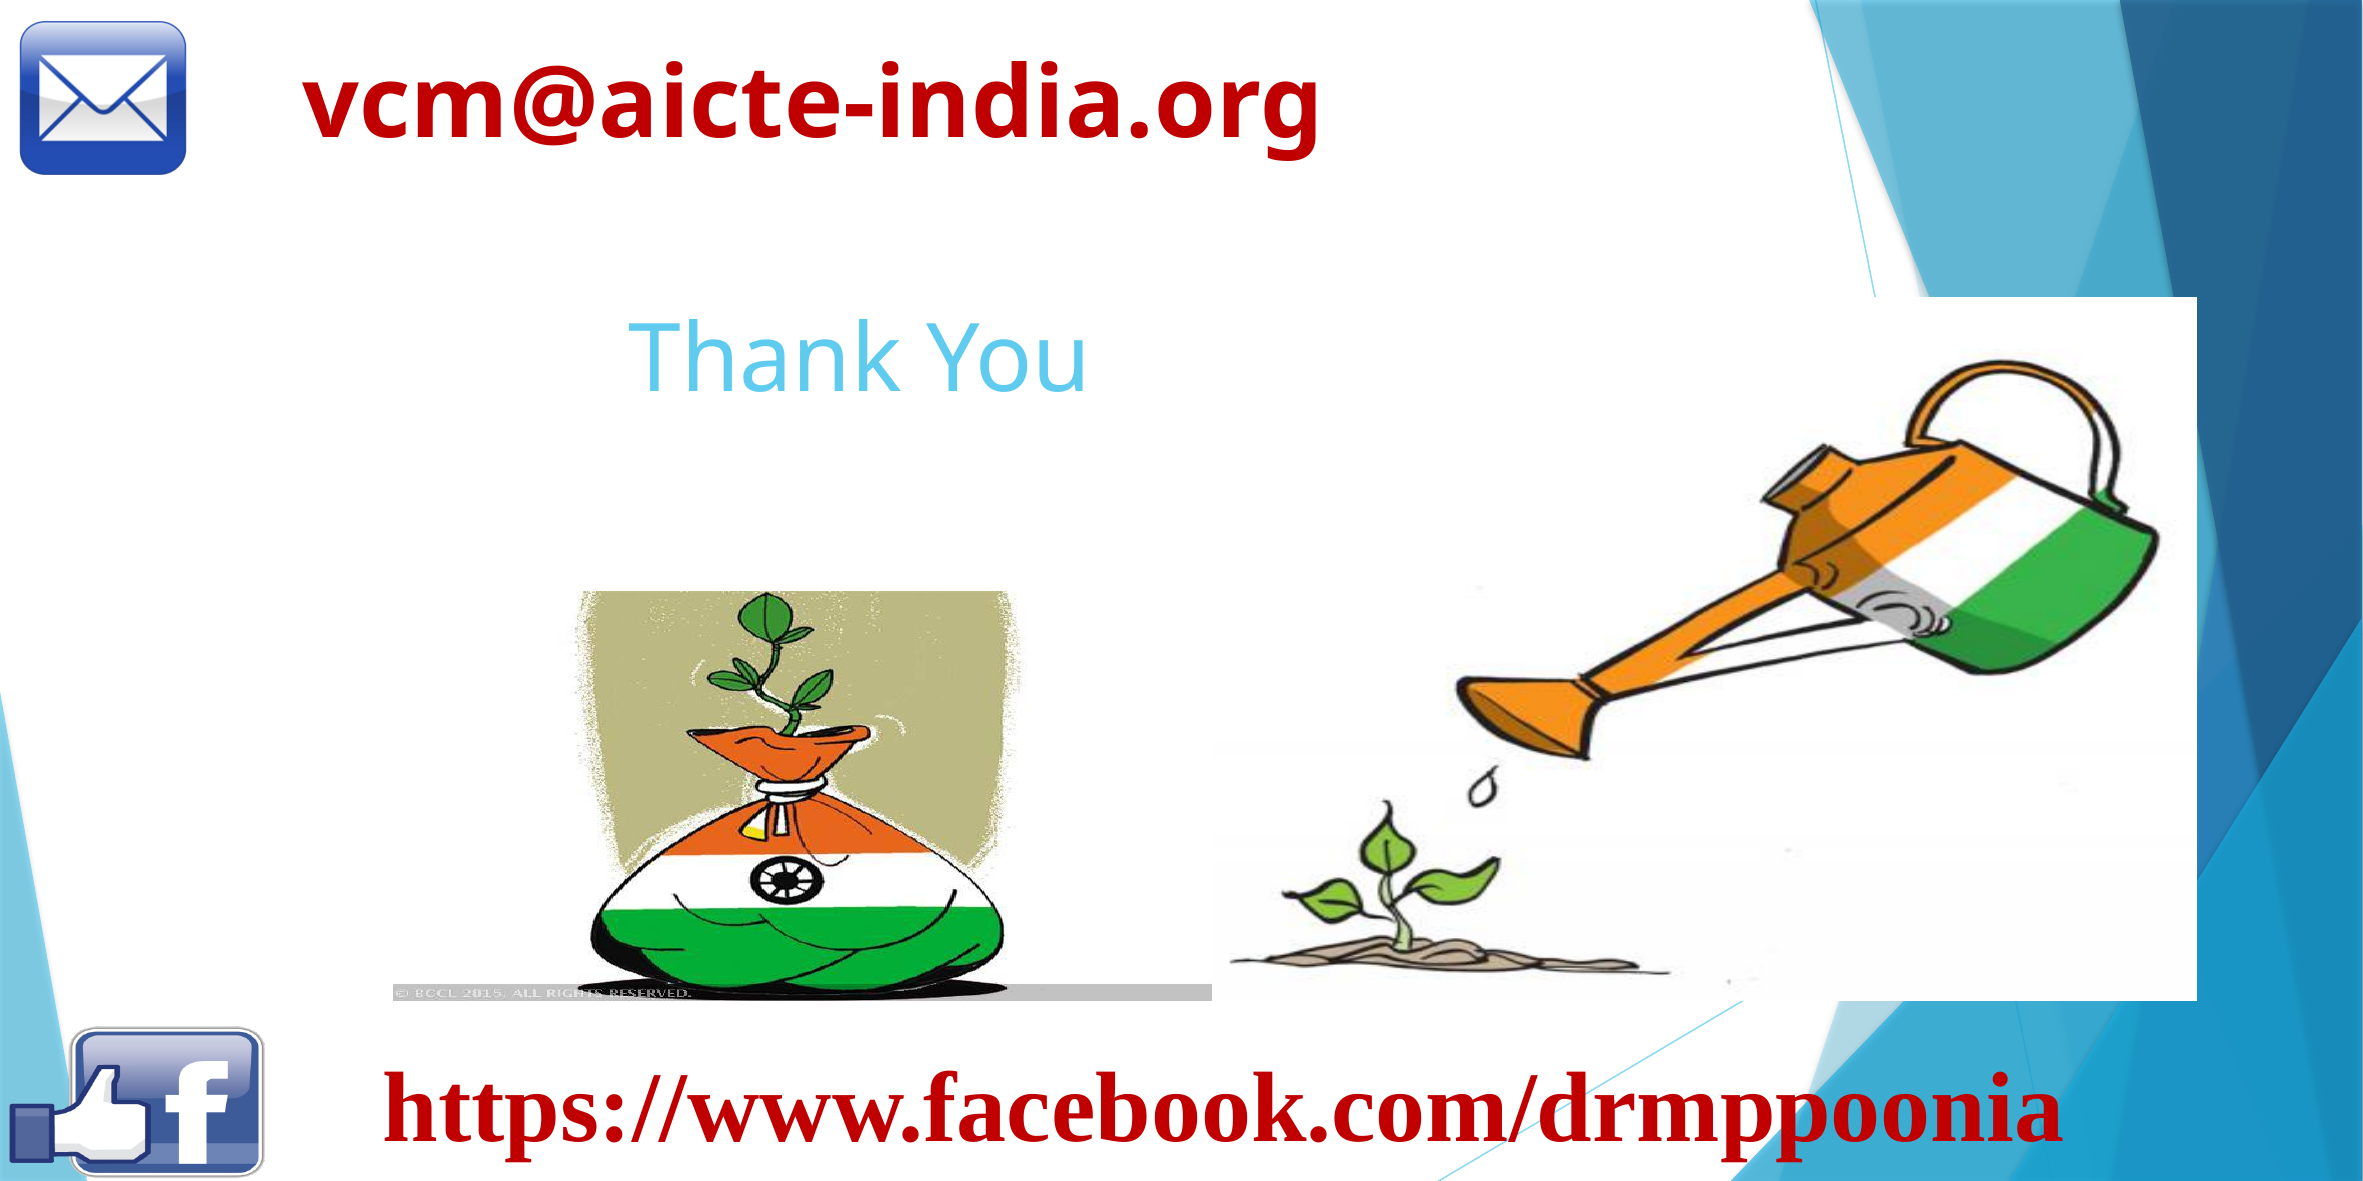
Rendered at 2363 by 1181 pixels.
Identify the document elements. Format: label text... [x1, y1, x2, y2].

title Thank You [613, 289, 1587, 487]
picture [393, 296, 2197, 1002]
text_box vcm@aicte-india.org [287, 30, 1648, 165]
text_box https://www.facebook.com/drmppoonia [367, 1034, 2106, 1170]
picture [14, 15, 193, 182]
picture [0, 1024, 270, 1181]
